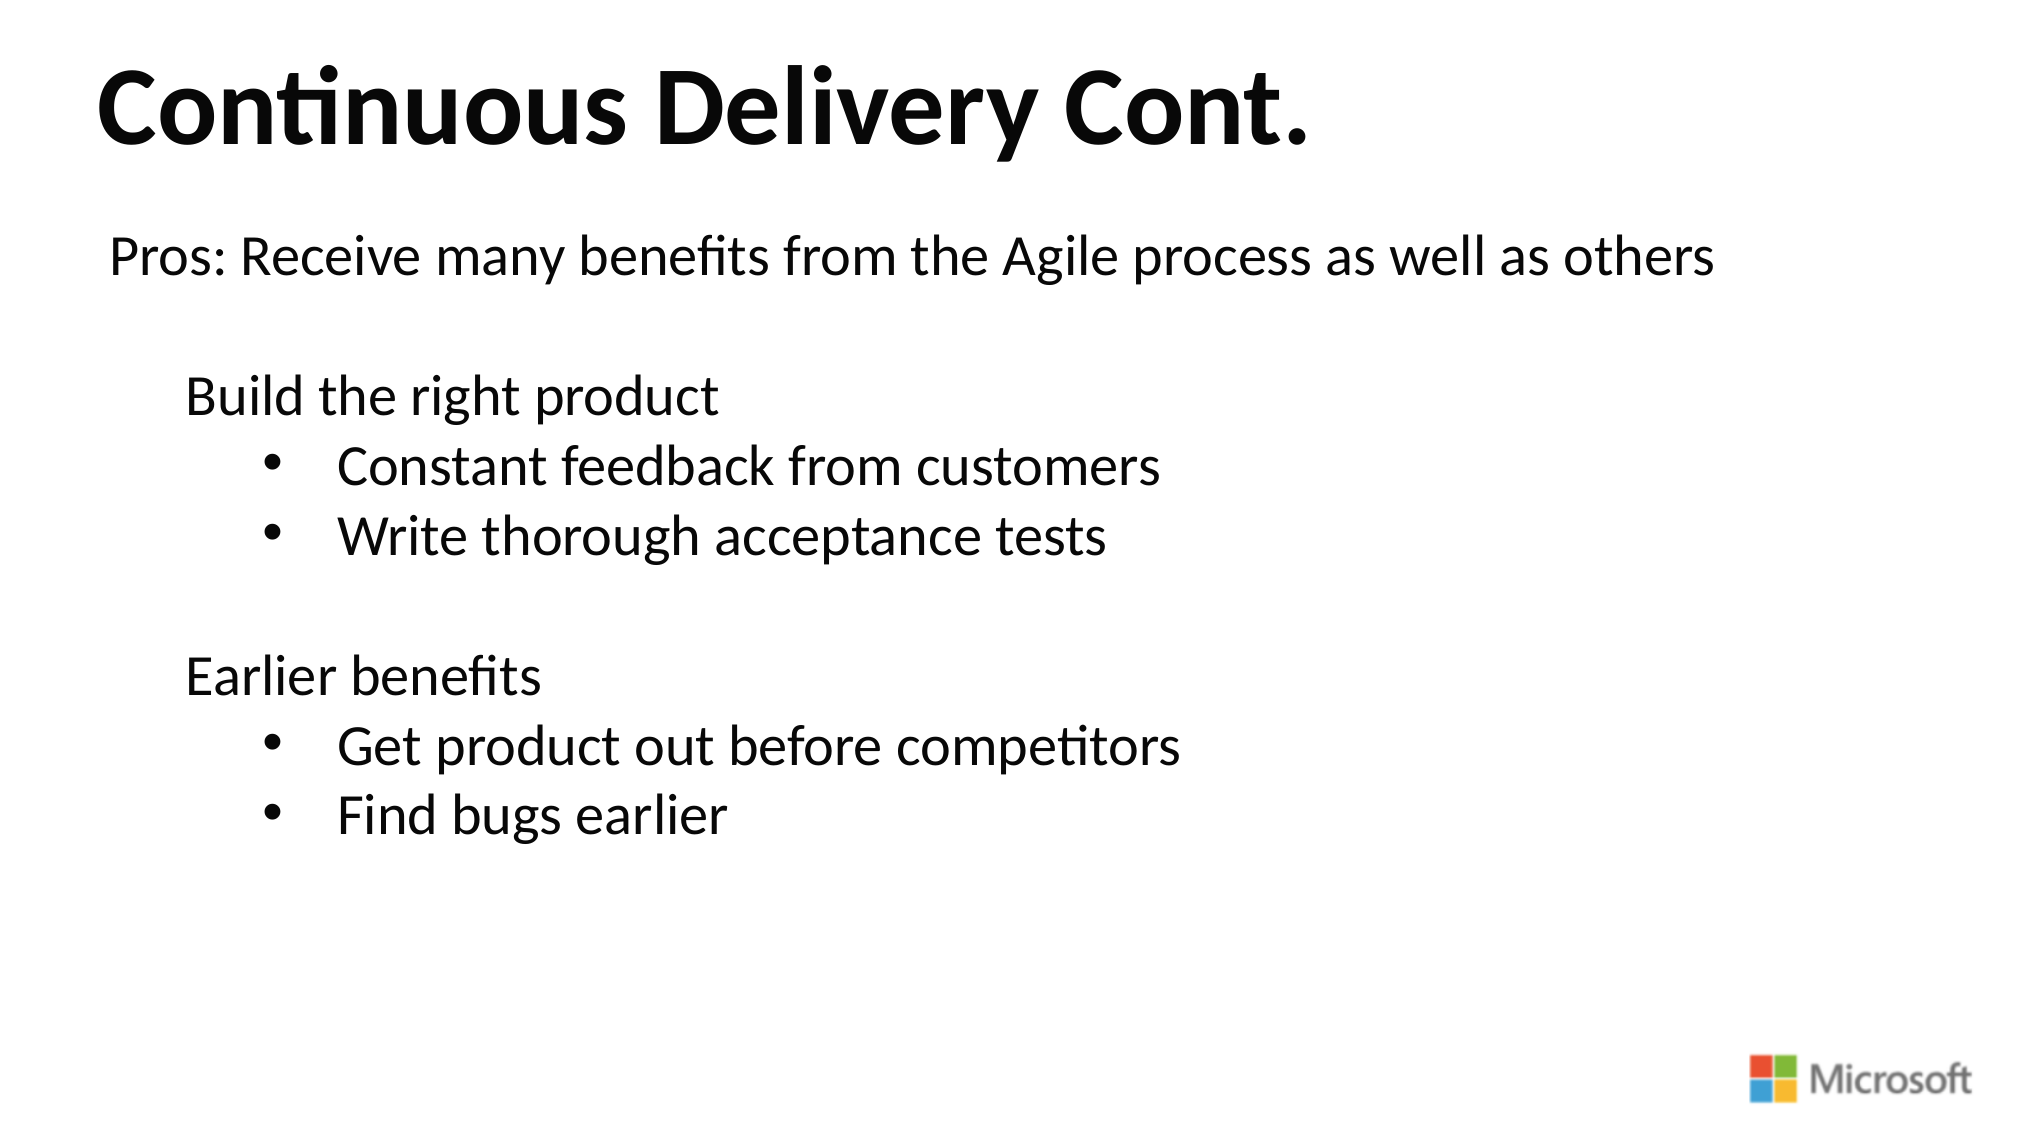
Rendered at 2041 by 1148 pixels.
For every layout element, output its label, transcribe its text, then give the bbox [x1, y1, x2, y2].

picture [1722, 1022, 1990, 1121]
text_box Continuous Delivery Cont. [82, 40, 2034, 210]
text_box Pros: Receive many benefits from the Agile process as well as others Build the right product Constant feedback from customers Write thorough acceptance tests Earlier benefits Get product out before competitors Find bugs earlier [94, 209, 1935, 861]
